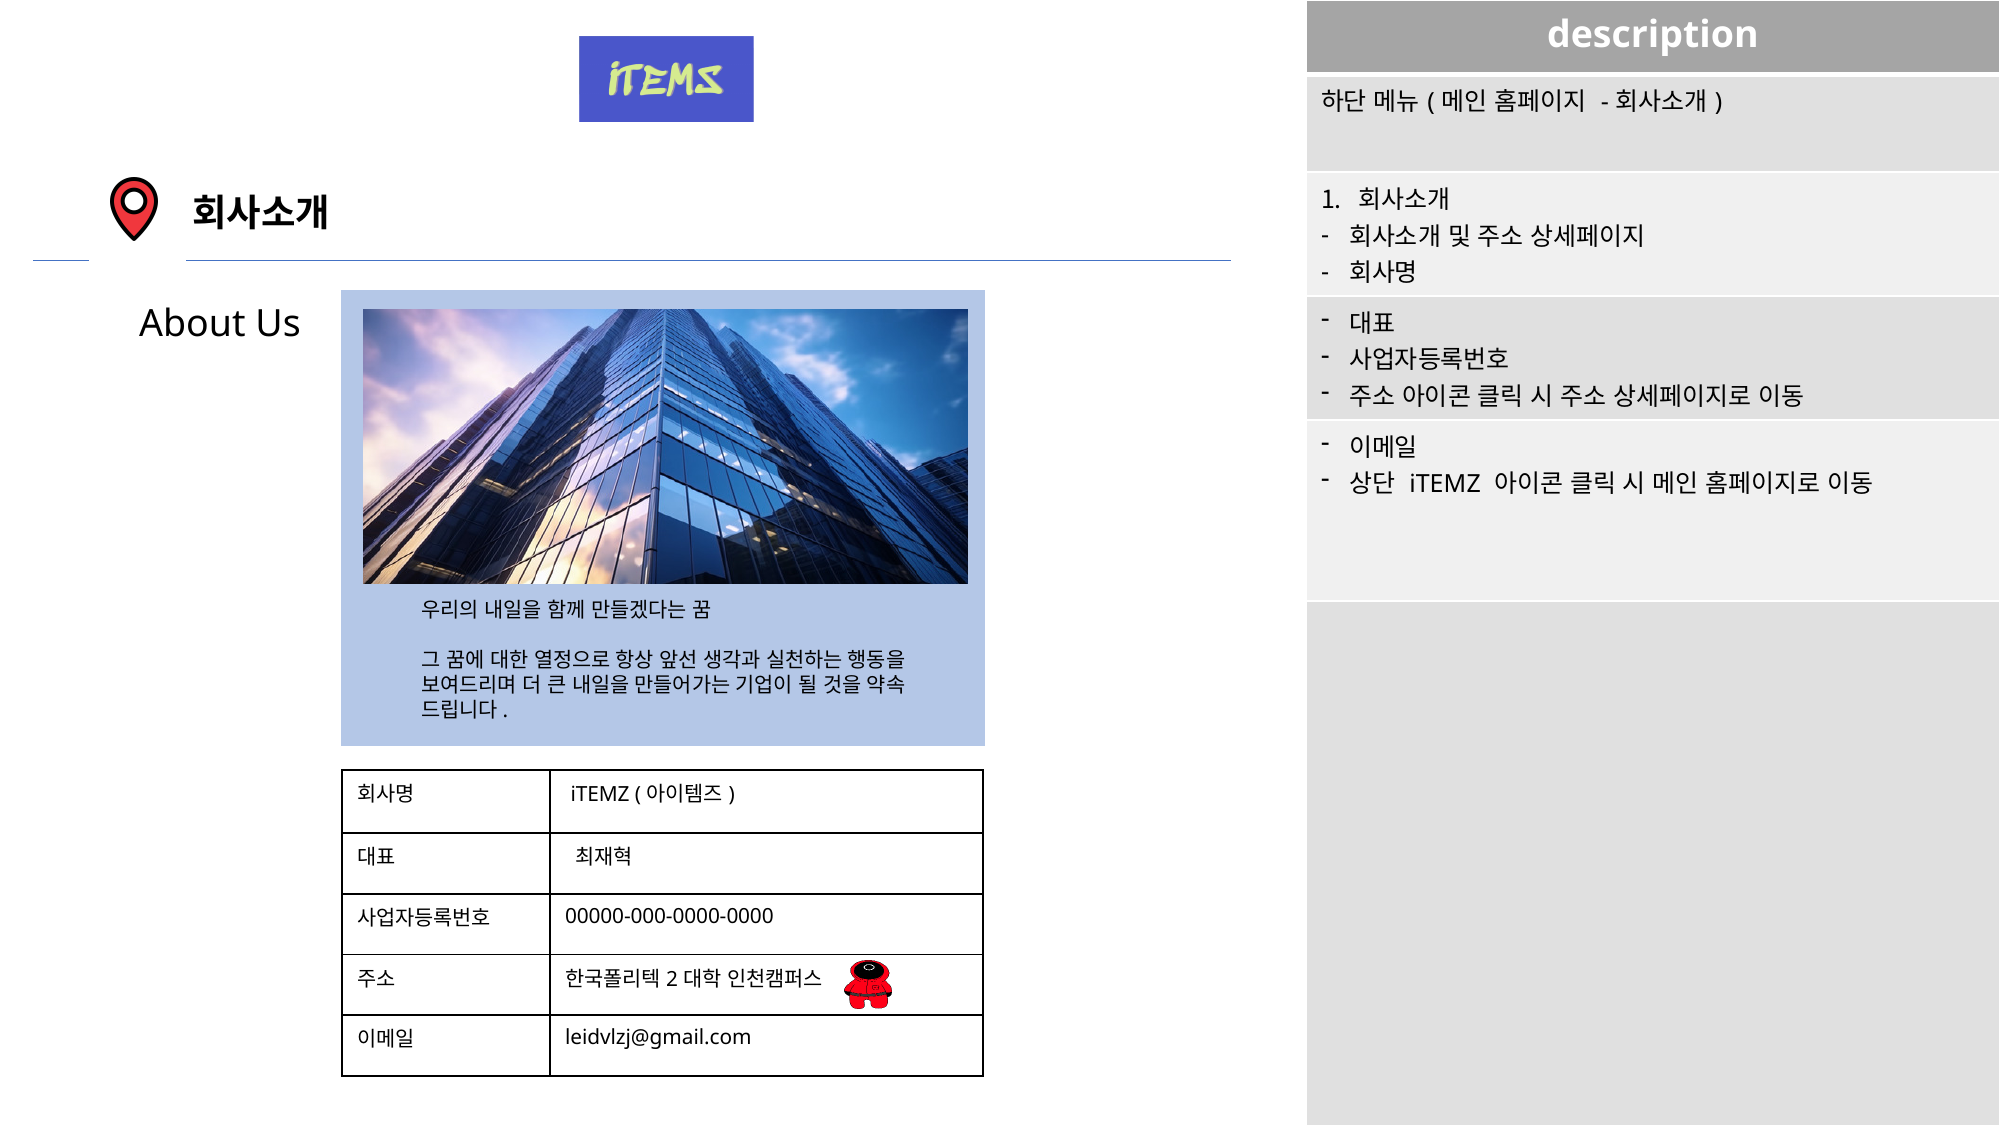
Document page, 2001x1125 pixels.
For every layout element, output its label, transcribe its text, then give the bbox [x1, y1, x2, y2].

text_box 회사소개 [186, 181, 346, 242]
picture [844, 960, 892, 1009]
table_cell 회사소개 회사소개 및 주소 상세페이지 회사명 [1307, 173, 1999, 295]
table_cell 하단 메뉴(메인 홈페이지 -회사소개) [1307, 77, 1999, 171]
picture [363, 309, 968, 584]
table_header iTEMZ (아이템즈) [551, 771, 982, 832]
table_cell 한국폴리텍2대학 인천캠퍼스 [551, 955, 982, 1014]
table_cell 주소 [343, 955, 549, 1014]
text_box 우리의 내일을 함께 만들겠다는 꿈 그 꿈에 대한 열정으로 항상 앞선 생각과 실천하는 행동을 보여드리며 더 큰 내일을 만들어가는 기업이 될 것을 약속 드립니다. [407, 588, 920, 729]
table_cell [1307, 602, 1999, 1125]
table_header description [1307, 1, 1999, 72]
table_header 회사명 [343, 771, 549, 832]
table_cell 최재혁 [551, 834, 982, 893]
picture [89, 164, 186, 261]
table_cell 사업자등록번호 [343, 895, 549, 954]
table_cell leidvlzj@gmail.com [551, 1016, 982, 1075]
table_cell 00000-000-0000-0000 [551, 895, 982, 954]
picture [578, 36, 754, 122]
table_cell 대표 [343, 834, 549, 893]
text_box About Us [124, 291, 316, 352]
table_cell 이메일 [343, 1016, 549, 1075]
table_cell 대표 사업자등록번호 주소 아이콘 클릭 시 주소 상세페이지로 이동 [1307, 297, 1999, 419]
text_box [341, 290, 985, 746]
table_cell 이메일 상단 iTEMZ 아이콘 클릭 시 메인 홈페이지로 이동 [1307, 421, 1999, 600]
